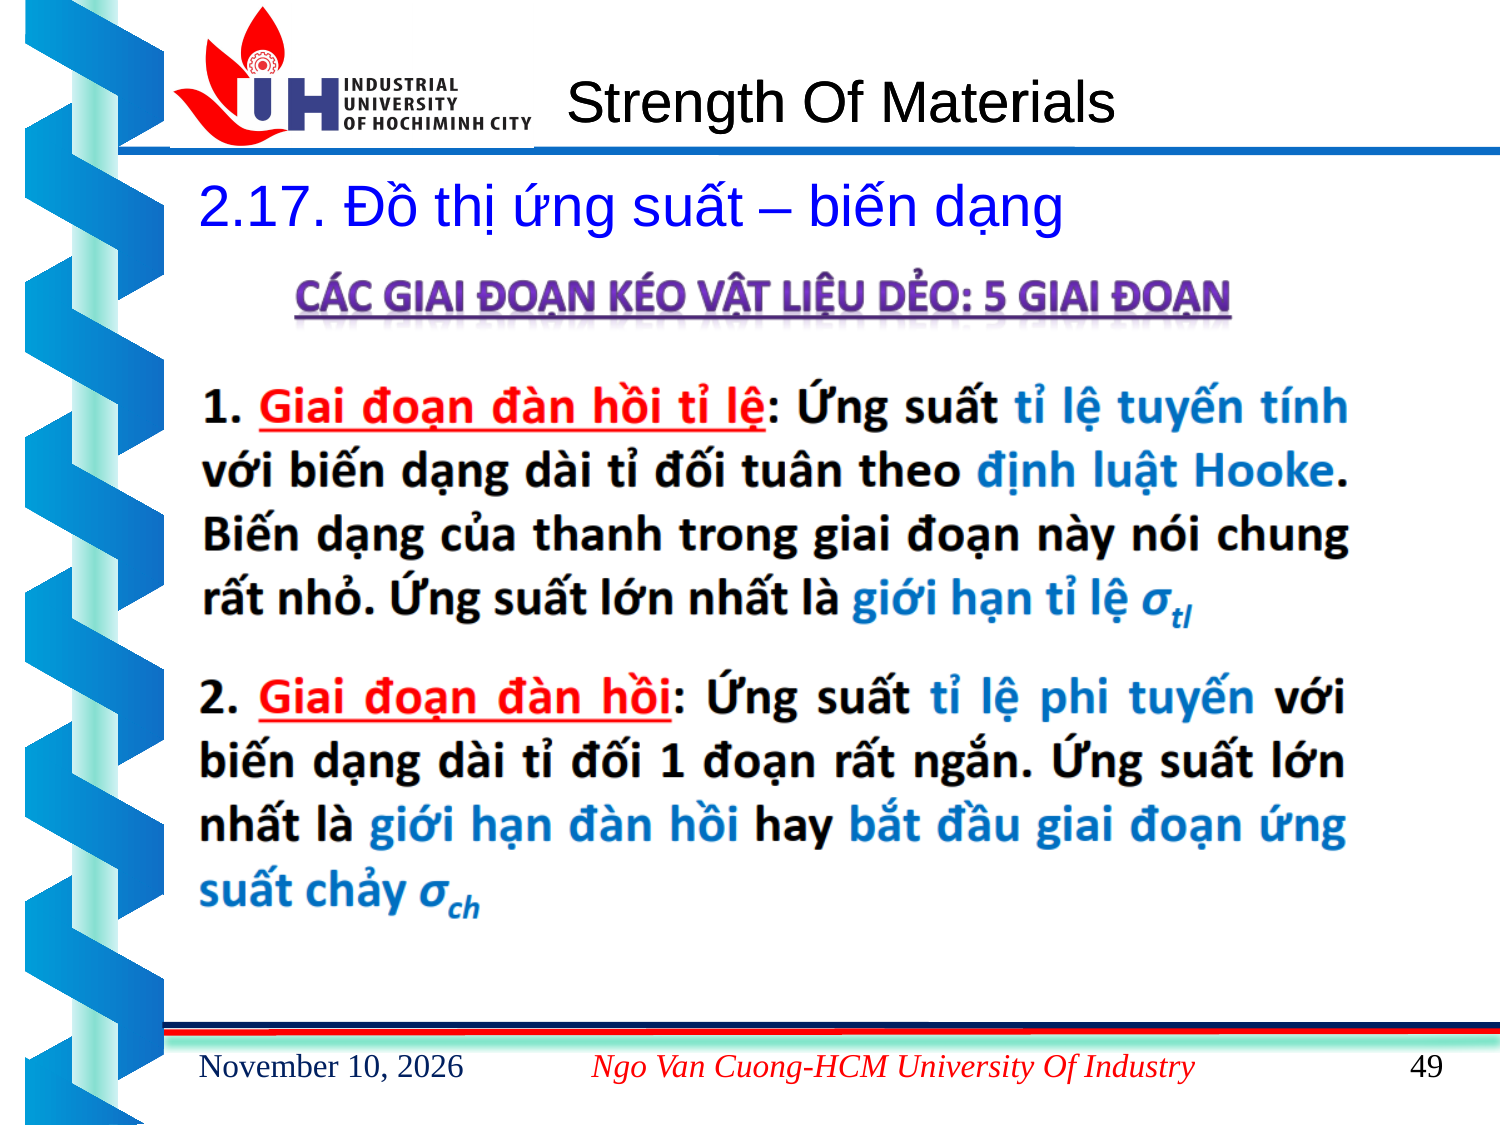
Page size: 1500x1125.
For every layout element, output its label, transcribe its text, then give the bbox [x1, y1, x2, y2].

title Strength Of Materials [551, 56, 1376, 143]
slide_number 49 [1276, 1036, 1459, 1112]
footer Ngo Van Cuong-HCM University Of Industry [512, 1036, 1276, 1112]
picture [183, 264, 1357, 940]
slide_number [183, 1036, 497, 1112]
text_box 2.17. Đồ thị ứng suất – biến dạng [183, 160, 1129, 246]
picture [170, 3, 534, 148]
